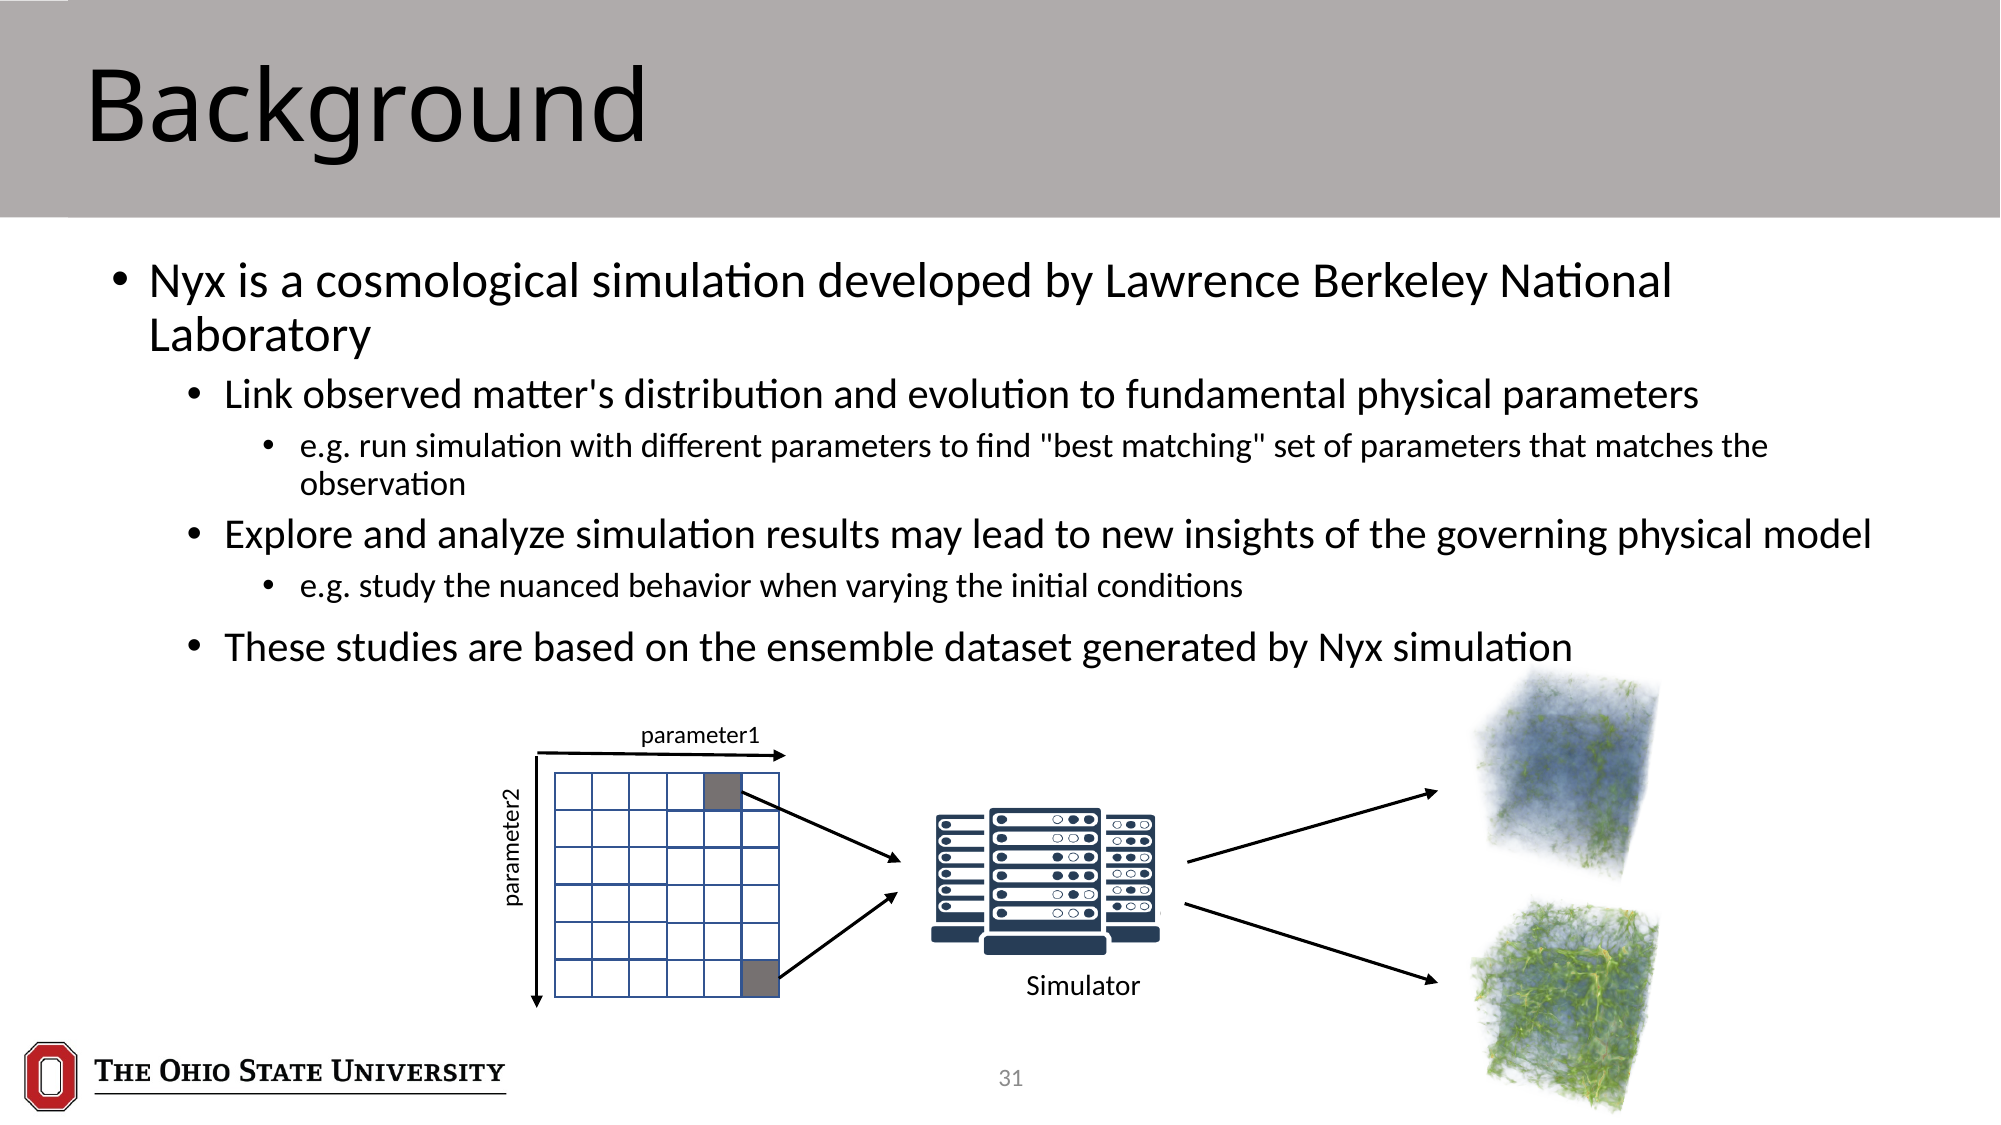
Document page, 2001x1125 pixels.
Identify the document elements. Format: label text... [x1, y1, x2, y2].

list Nyx is a cosmological simulation developed by Lawrence Berkeley National Laboratory Link observed matter's distribution and evolution to fundamental physical parameters e.g. run simulation with different parameters to find "best matching" set of parameters that matches the observation Explore and analyze simulation results may lead to new insights of the governing physical model e.g. study the nuanced behavior when varying the initial conditions These studies are based on the ensemble dataset generated by Nyx simulation [96, 246, 1902, 688]
picture [0, 1028, 530, 1125]
title Background [68, 0, 2000, 218]
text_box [486, 645, 1689, 1118]
